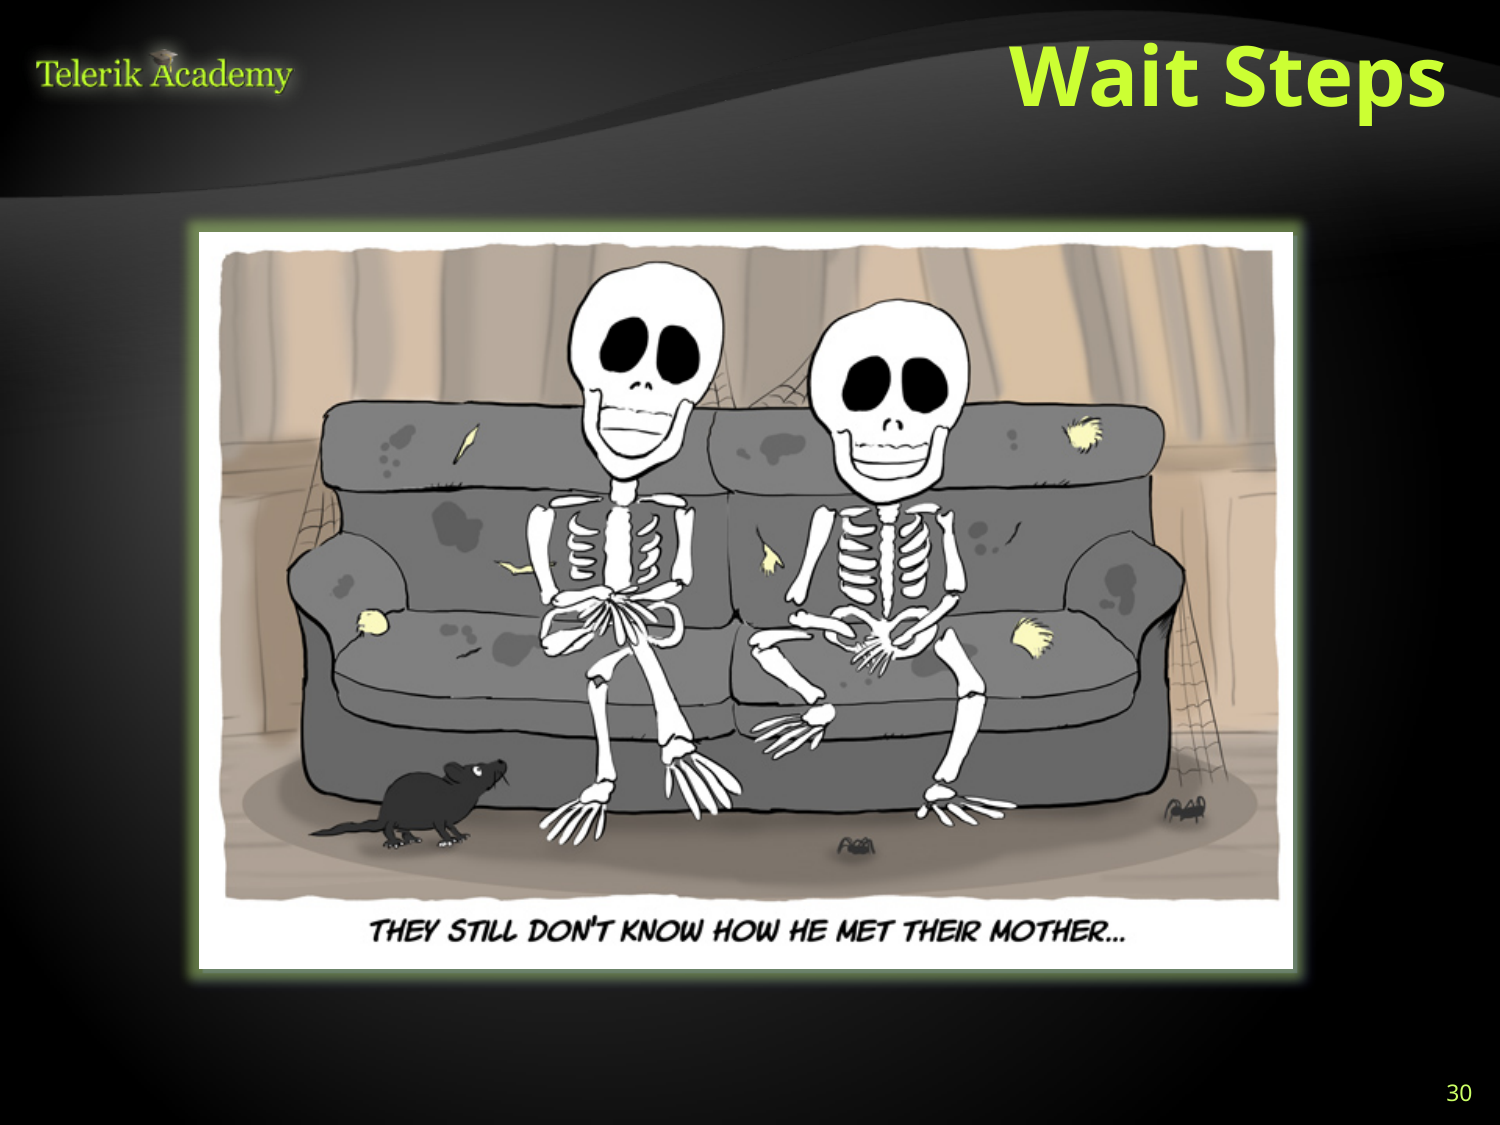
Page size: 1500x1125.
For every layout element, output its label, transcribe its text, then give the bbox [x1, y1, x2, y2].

slide_number 30 [1412, 1074, 1488, 1113]
title Wait Steps [300, 12, 1463, 150]
picture [0, 0, 1500, 1125]
